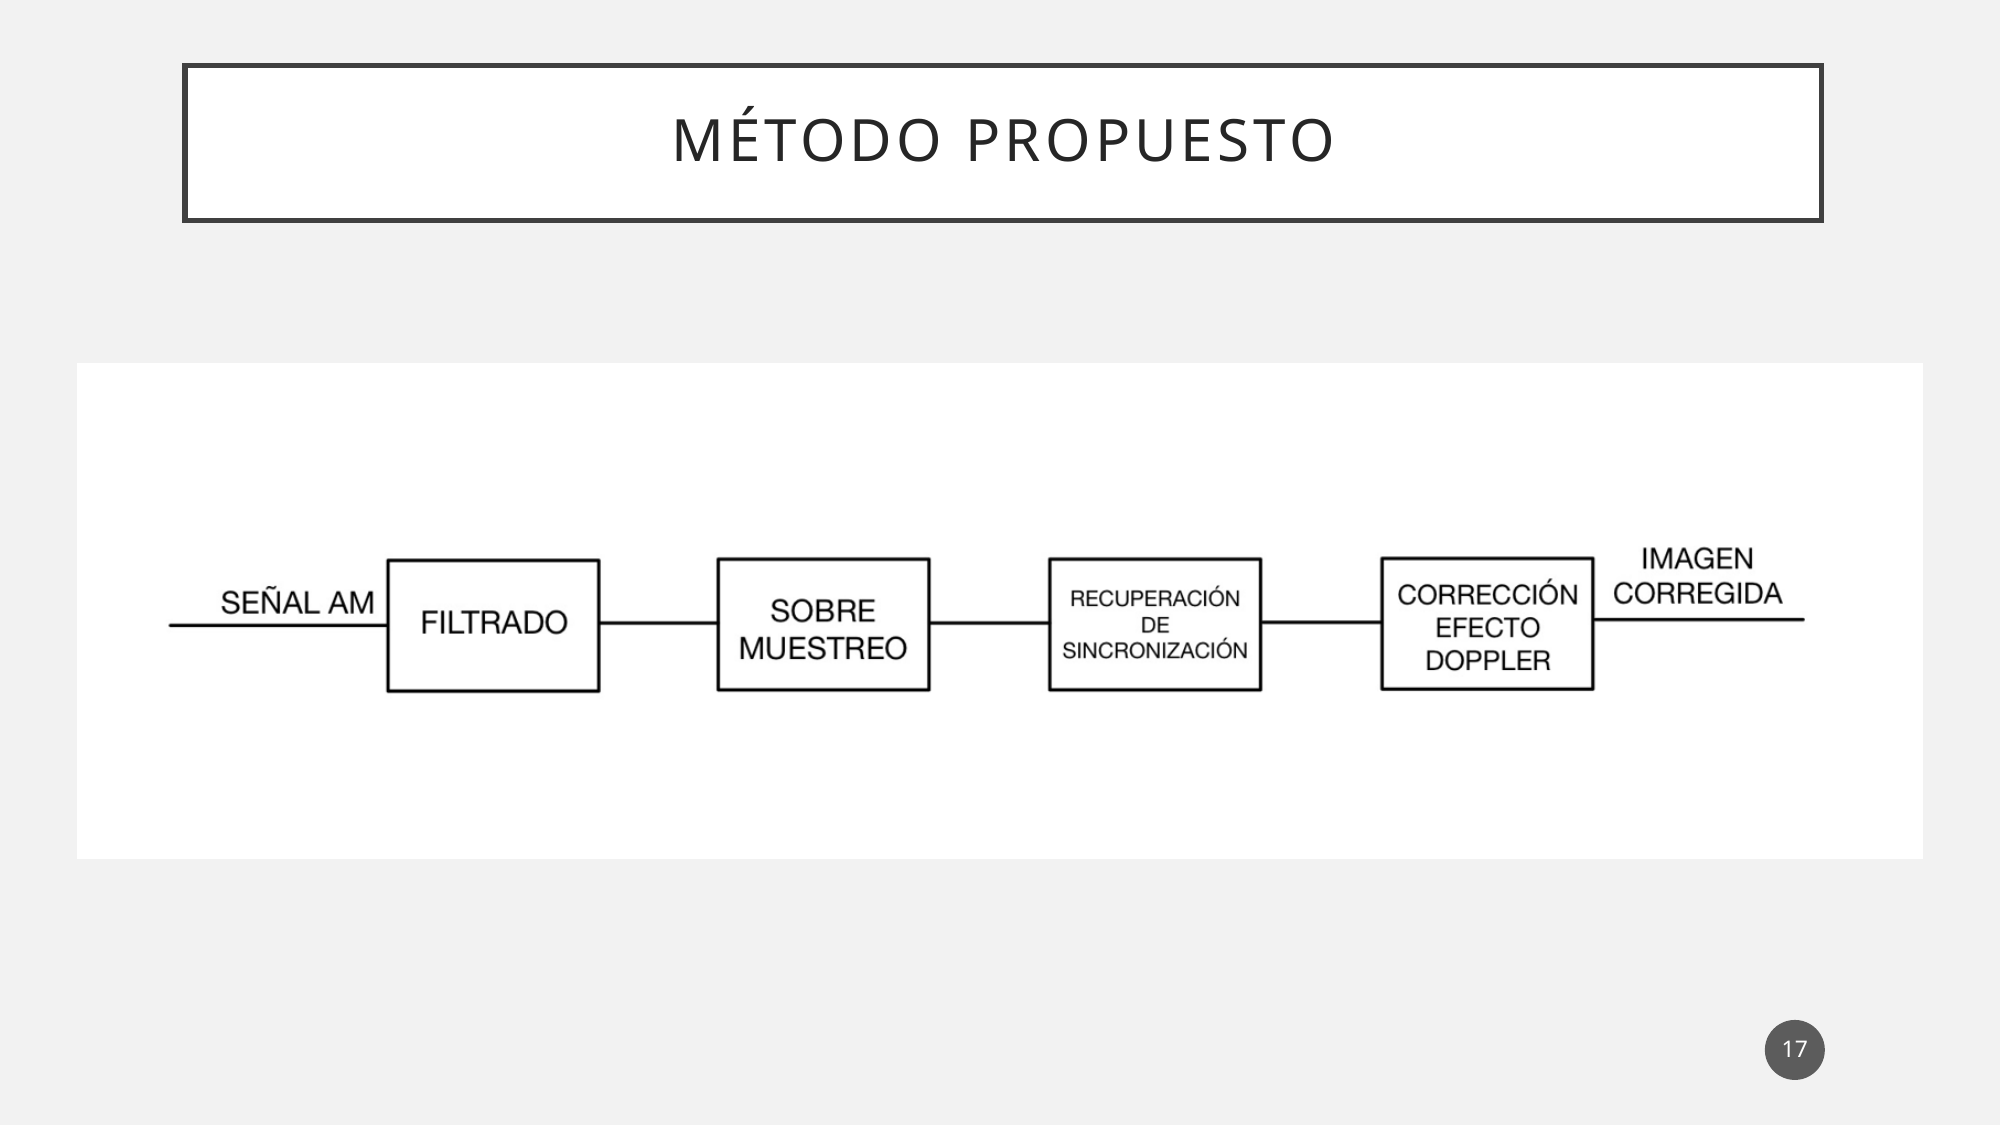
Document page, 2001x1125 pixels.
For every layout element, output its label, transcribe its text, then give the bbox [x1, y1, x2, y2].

title Método propuesto [182, 63, 1824, 223]
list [77, 363, 1923, 859]
slide_number 17 [1764, 1019, 1825, 1080]
